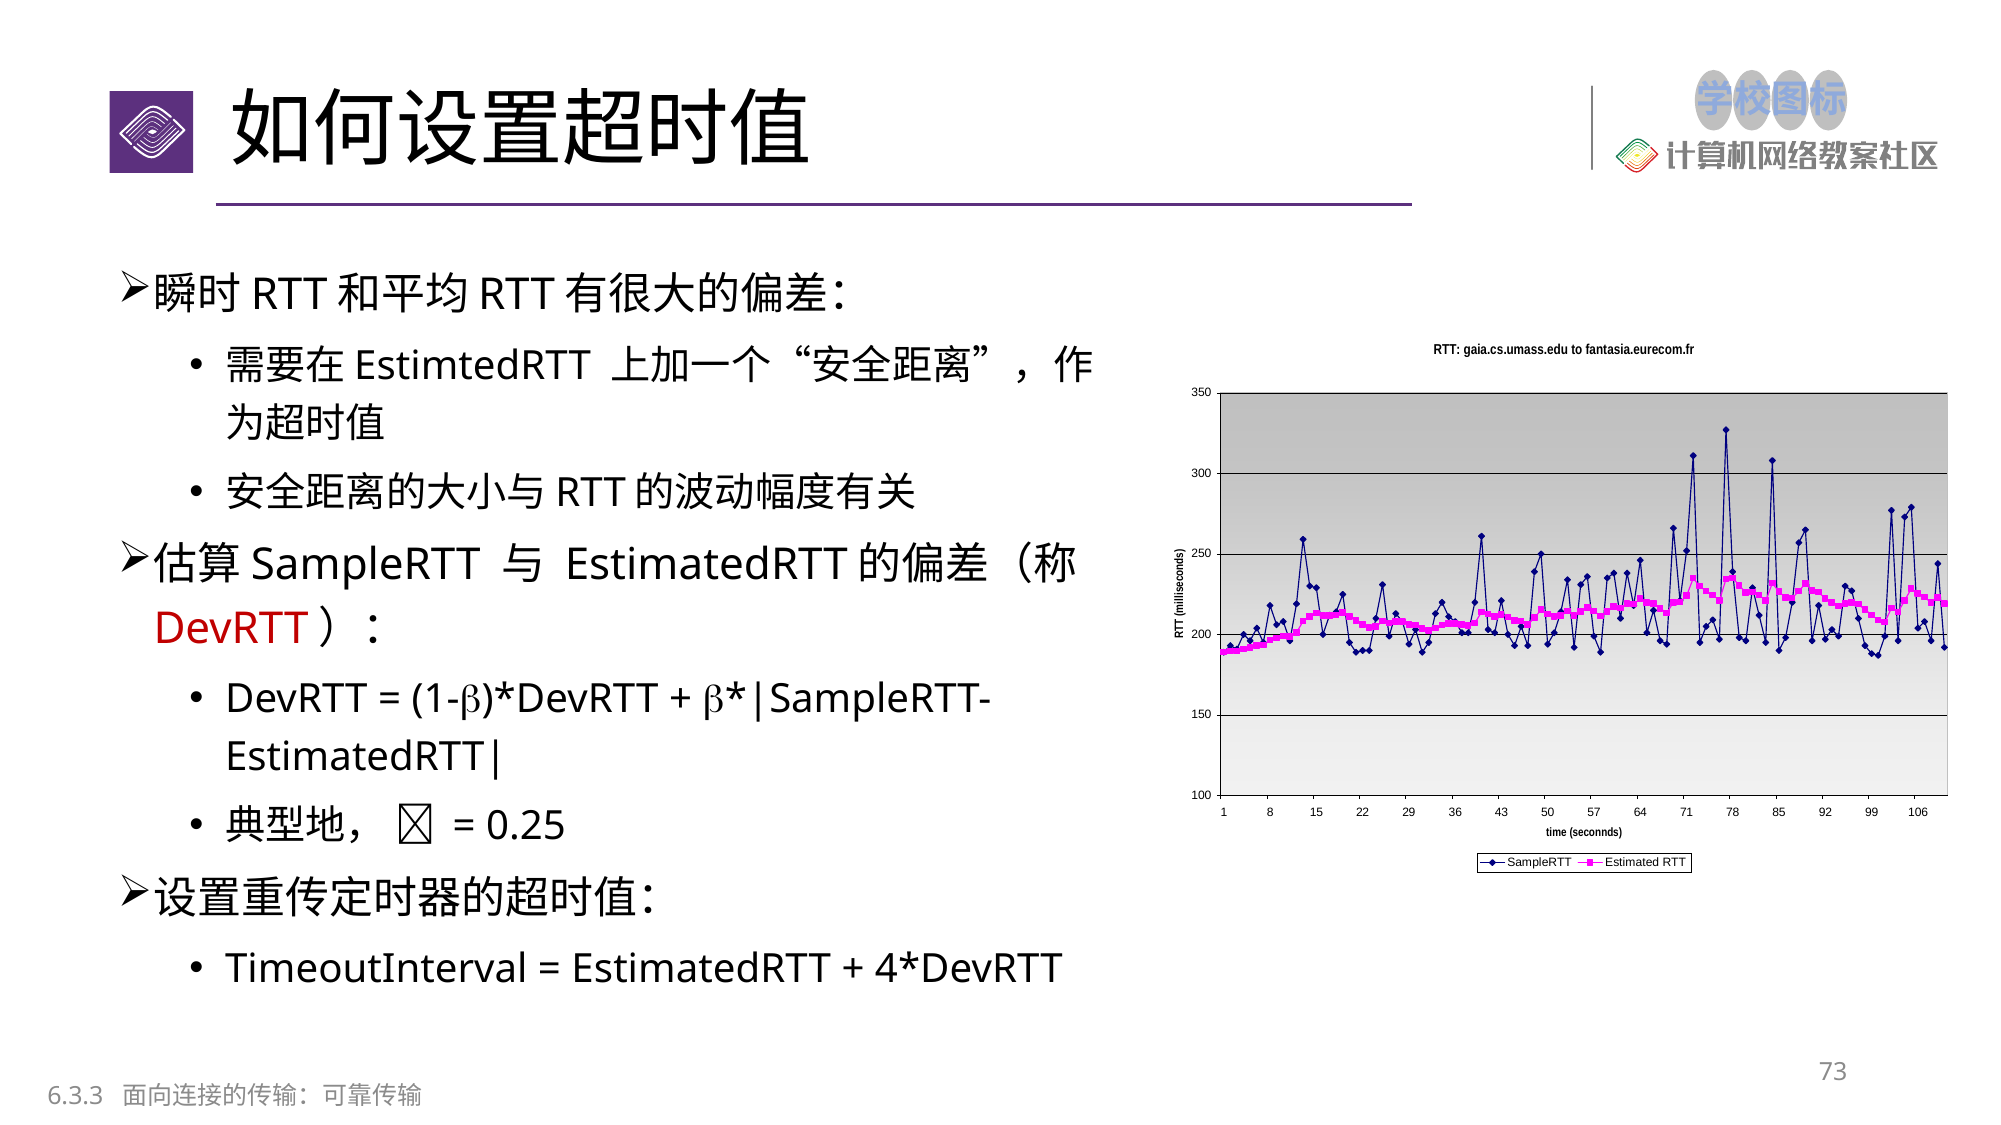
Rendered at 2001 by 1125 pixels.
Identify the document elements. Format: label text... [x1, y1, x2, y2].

slide_number 73 [1412, 1042, 1863, 1103]
list 瞬时RTT和平均RTT有很大的偏差： 需要在EstimtedRTT 上加一个“安全距离”，作为超时值 安全距离的大小与RTT的波动幅度有关 估算SampleRTT 与 EstimatedRTT的偏差（称DevRTT）： DevRTT = (1-)*DevRTT + *|SampleRTT-EstimatedRTT| 典型地，  = 0.25 设置重传定时器的超时值： TimeoutInterval = EstimatedRTT + 4*DevRTT [102, 247, 1142, 1001]
picture [1154, 322, 1972, 882]
title 如何设置超时值 [214, 59, 1564, 205]
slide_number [32, 1064, 508, 1125]
